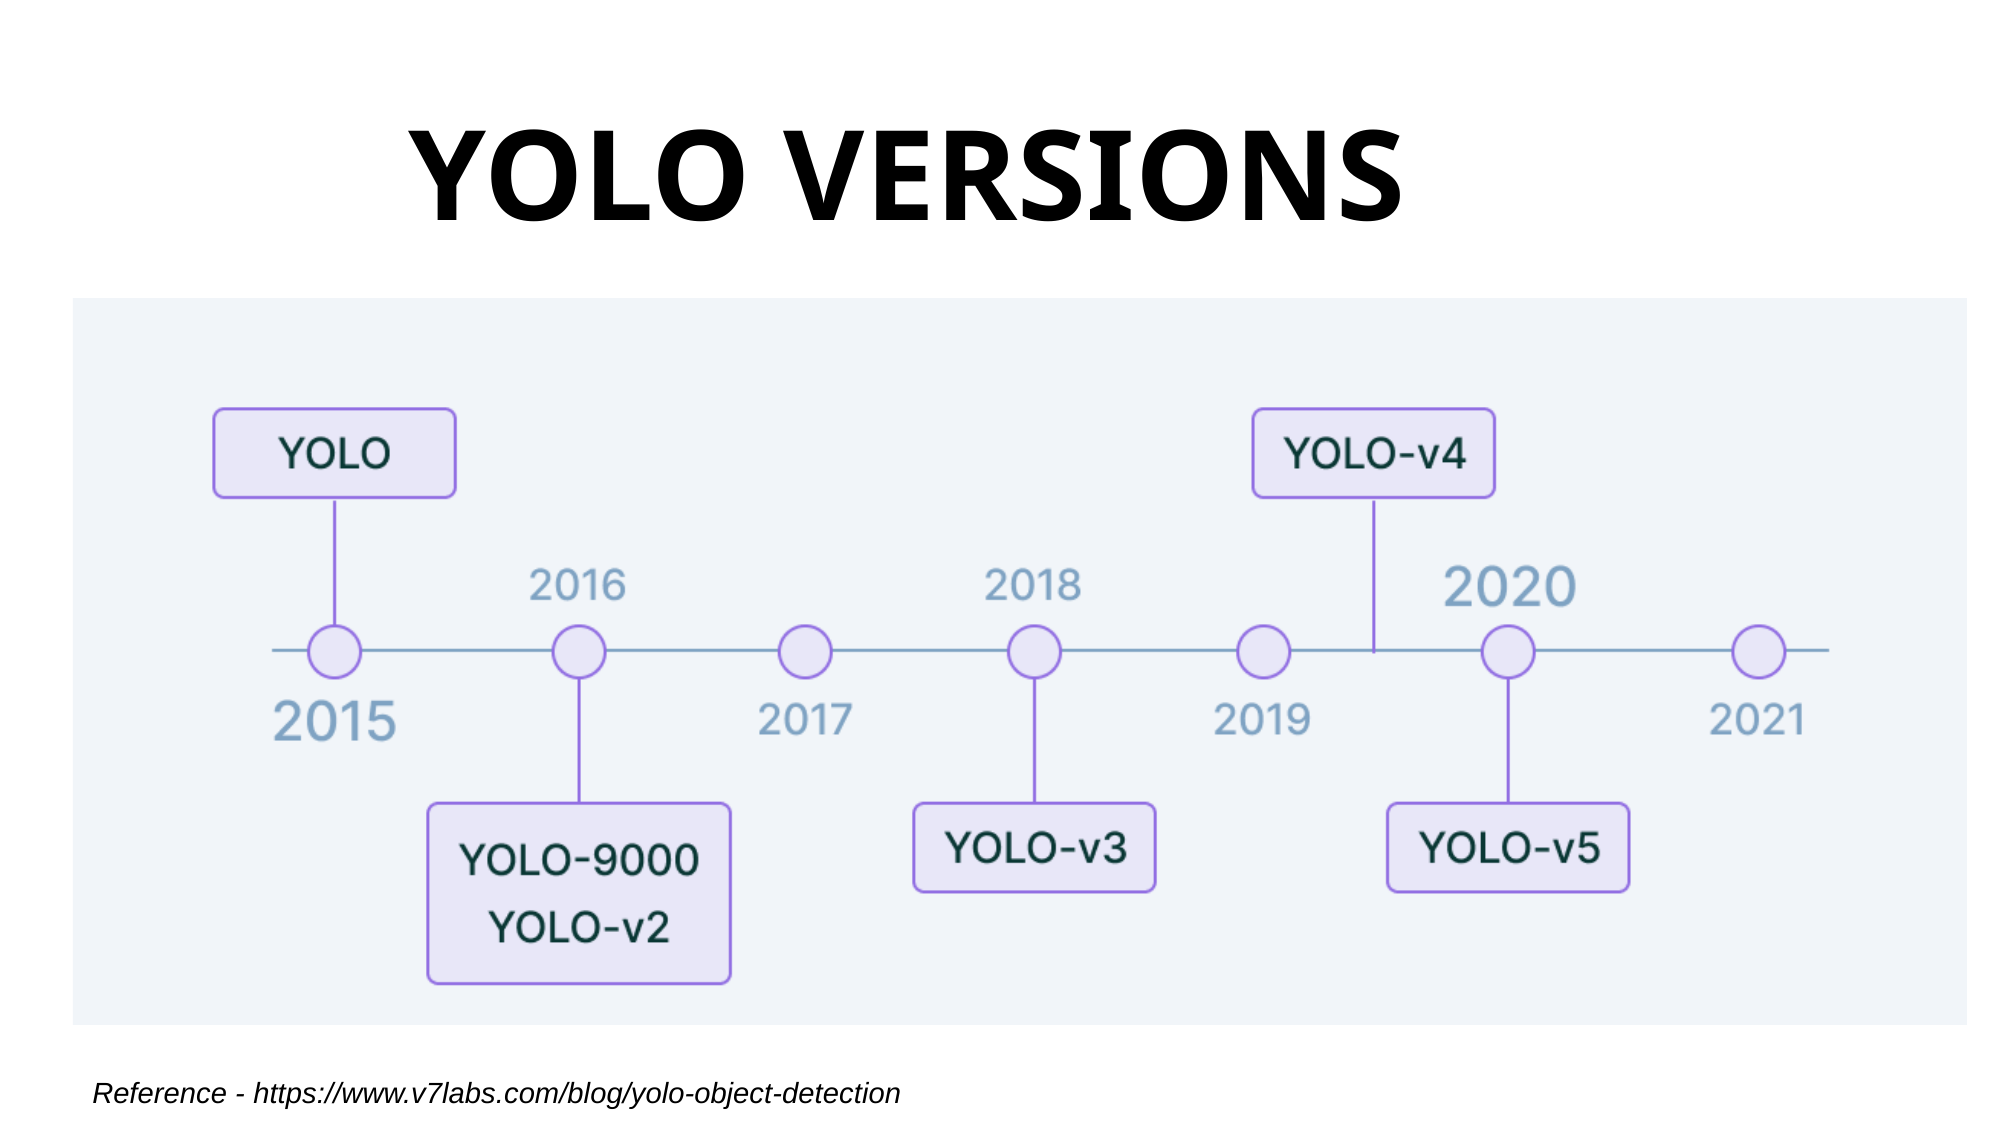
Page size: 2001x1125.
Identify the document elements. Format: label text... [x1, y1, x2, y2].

text_box YOLO VERSIONS [94, 99, 1720, 262]
text_box Reference - https://www.v7labs.com/blog/yolo-object-detection [77, 1059, 1392, 1125]
picture [72, 298, 1968, 1025]
